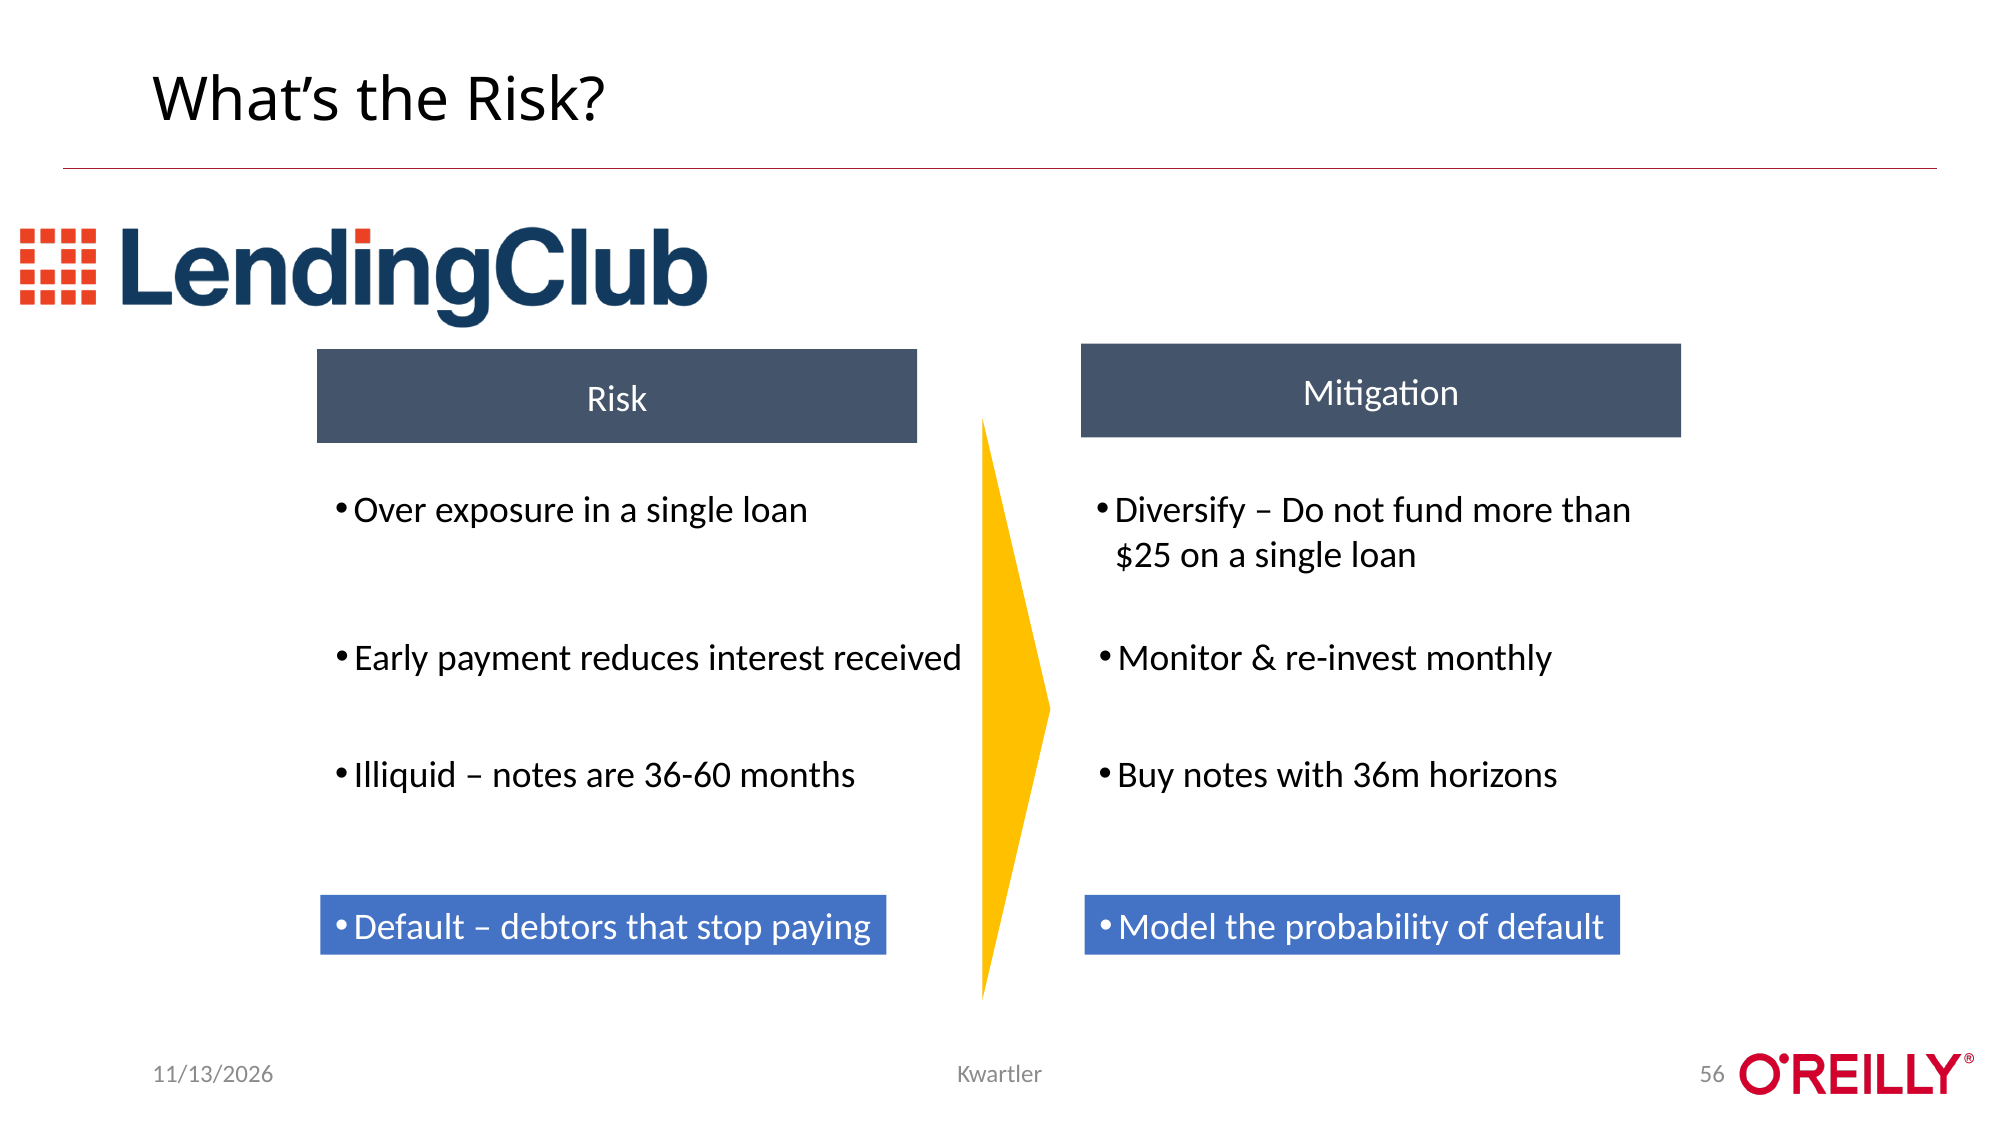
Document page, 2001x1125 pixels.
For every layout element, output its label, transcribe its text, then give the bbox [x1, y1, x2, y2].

footer Kwartler [662, 1042, 1338, 1103]
title What’s the Risk? [137, 59, 1863, 142]
text_box Model the probability of default [1084, 894, 1621, 955]
text_box [981, 418, 1052, 1000]
text_box Default – debtors that stop paying [320, 894, 887, 955]
text_box 56 [1412, 1042, 1741, 1103]
text_box Diversify – Do not fund more than $25 on a single loan [1081, 477, 1683, 582]
text_box Illiquid – notes are 36-60 months [320, 742, 871, 803]
picture [11, 225, 714, 334]
text_box Risk [316, 348, 918, 444]
text_box Over exposure in a single loan [320, 477, 824, 537]
picture [1741, 1050, 1975, 1096]
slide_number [137, 1042, 588, 1103]
text_box Monitor & re-invest monthly [1084, 625, 1568, 686]
text_box Mitigation [1080, 343, 1682, 438]
text_box Buy notes with 36m horizons [1083, 742, 1574, 803]
text_box Early payment reduces interest received [320, 625, 979, 686]
